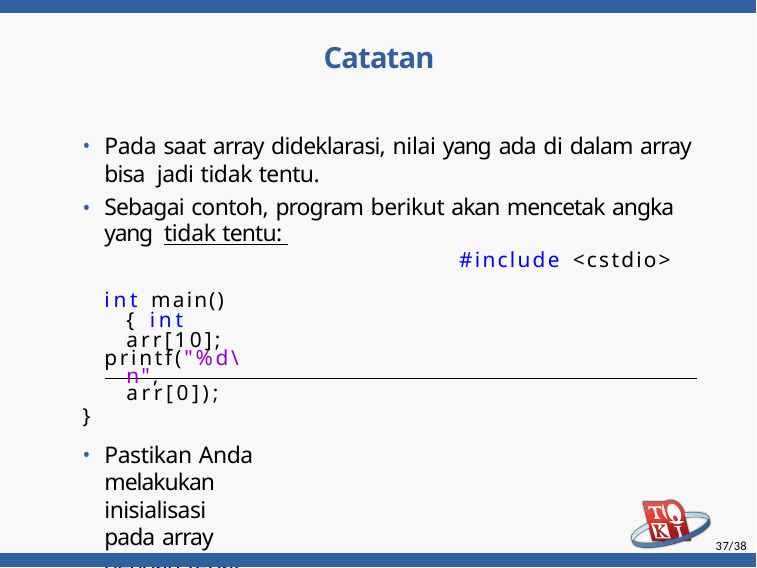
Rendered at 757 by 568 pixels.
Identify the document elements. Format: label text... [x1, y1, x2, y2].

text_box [0, 495, 757, 568]
list Pada saat array dideklarasi, nilai yang ada di dalam array bisa jadi tidak tentu. Sebagai contoh, program berikut akan mencetak angka yang tidak tentu: #include <cstdio> int main() { int arr[10]; printf("%d\n", arr[0]); } Pastikan Anda melakukan inisialisasi pada array dengan tepat. [57, 88, 699, 494]
picture [0, 0, 756, 13]
title Catatan [321, 36, 435, 88]
